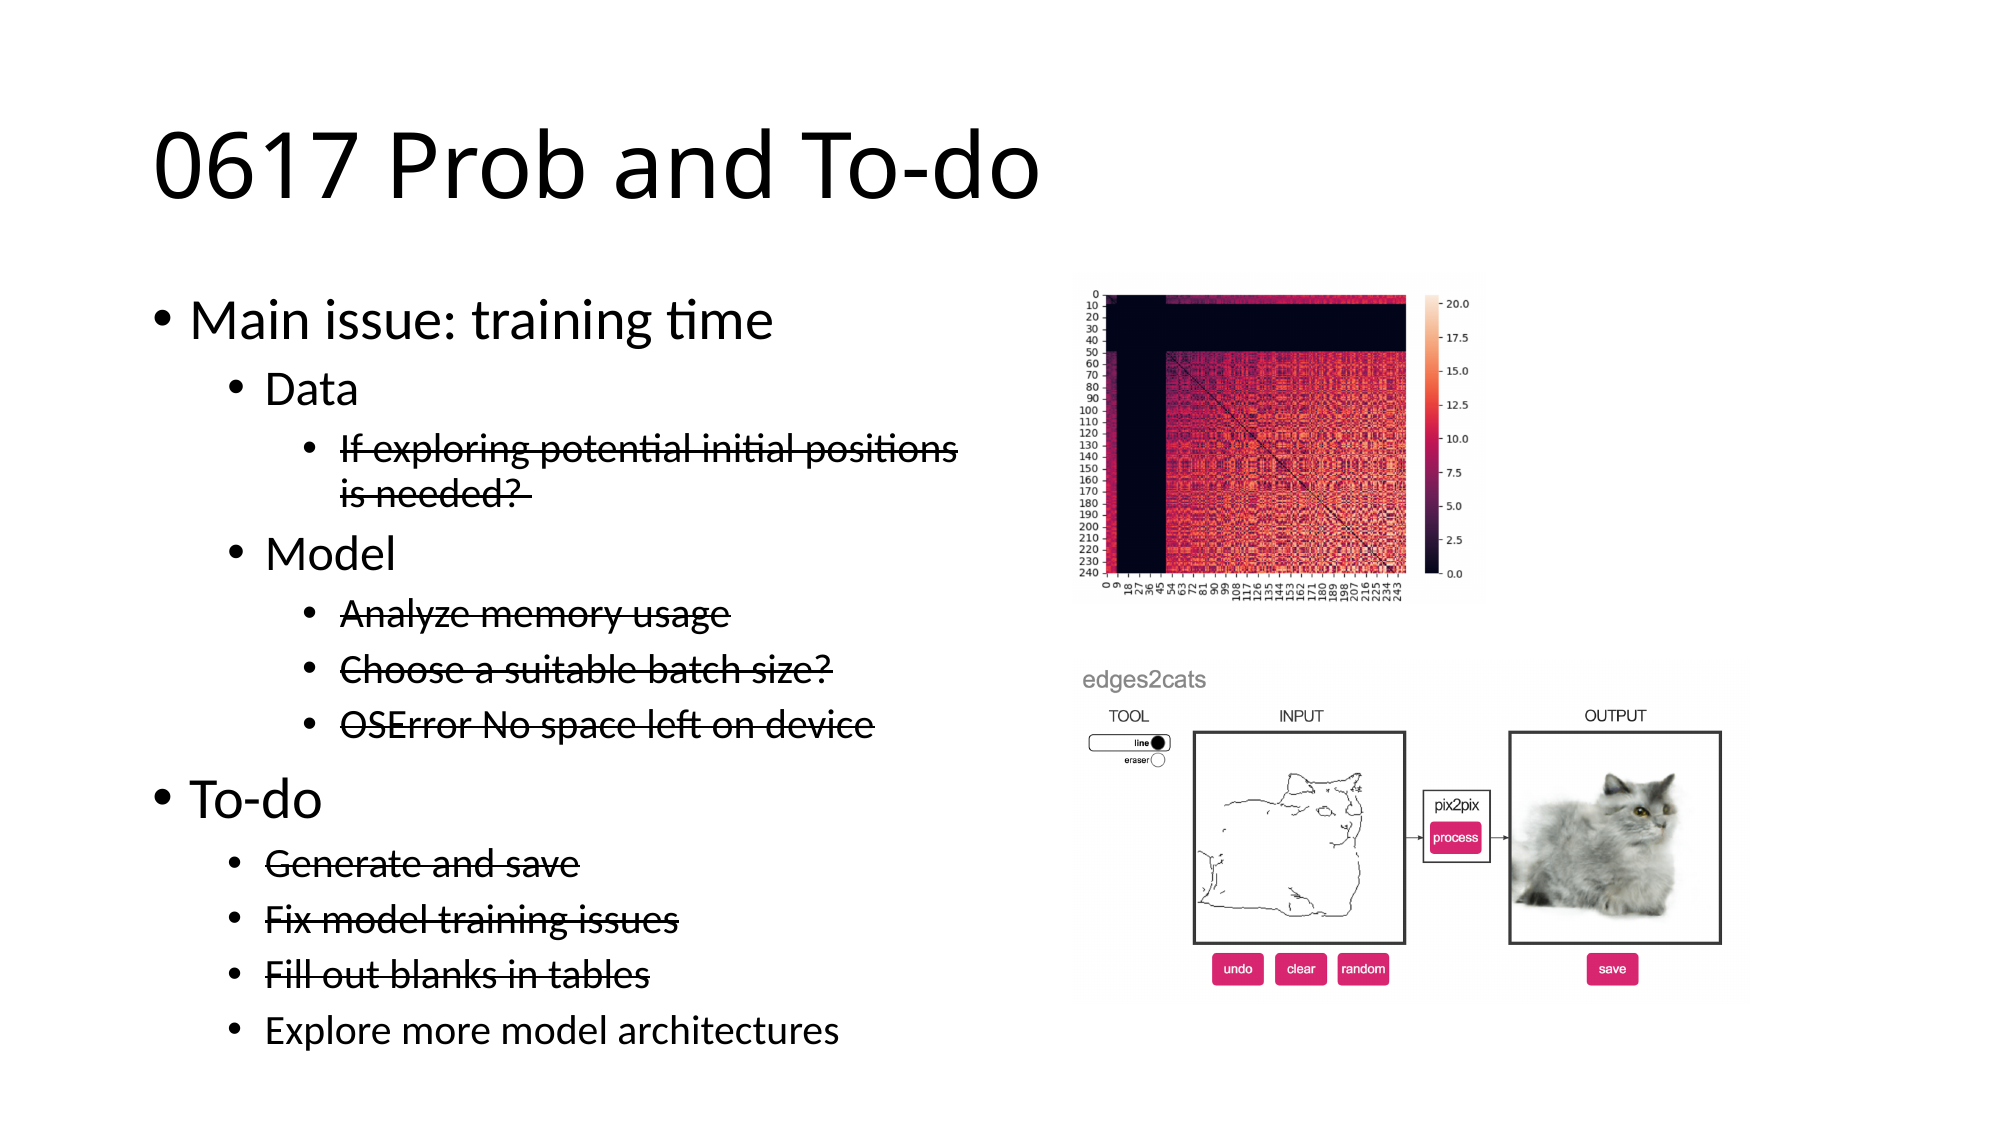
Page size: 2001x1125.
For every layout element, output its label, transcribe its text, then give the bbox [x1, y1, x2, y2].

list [1072, 272, 1485, 605]
text_box Main issue: training time Data If exploring potential initial positions is needed? Model Analyze memory usage Choose a suitable batch size? OSError No space left on device To-do Generate and save Fix model training issues Fill out blanks in tables Explore more model architectures [137, 281, 1000, 1110]
title 0617 Prob and To-do [137, 59, 1863, 278]
picture [1072, 659, 1751, 1004]
